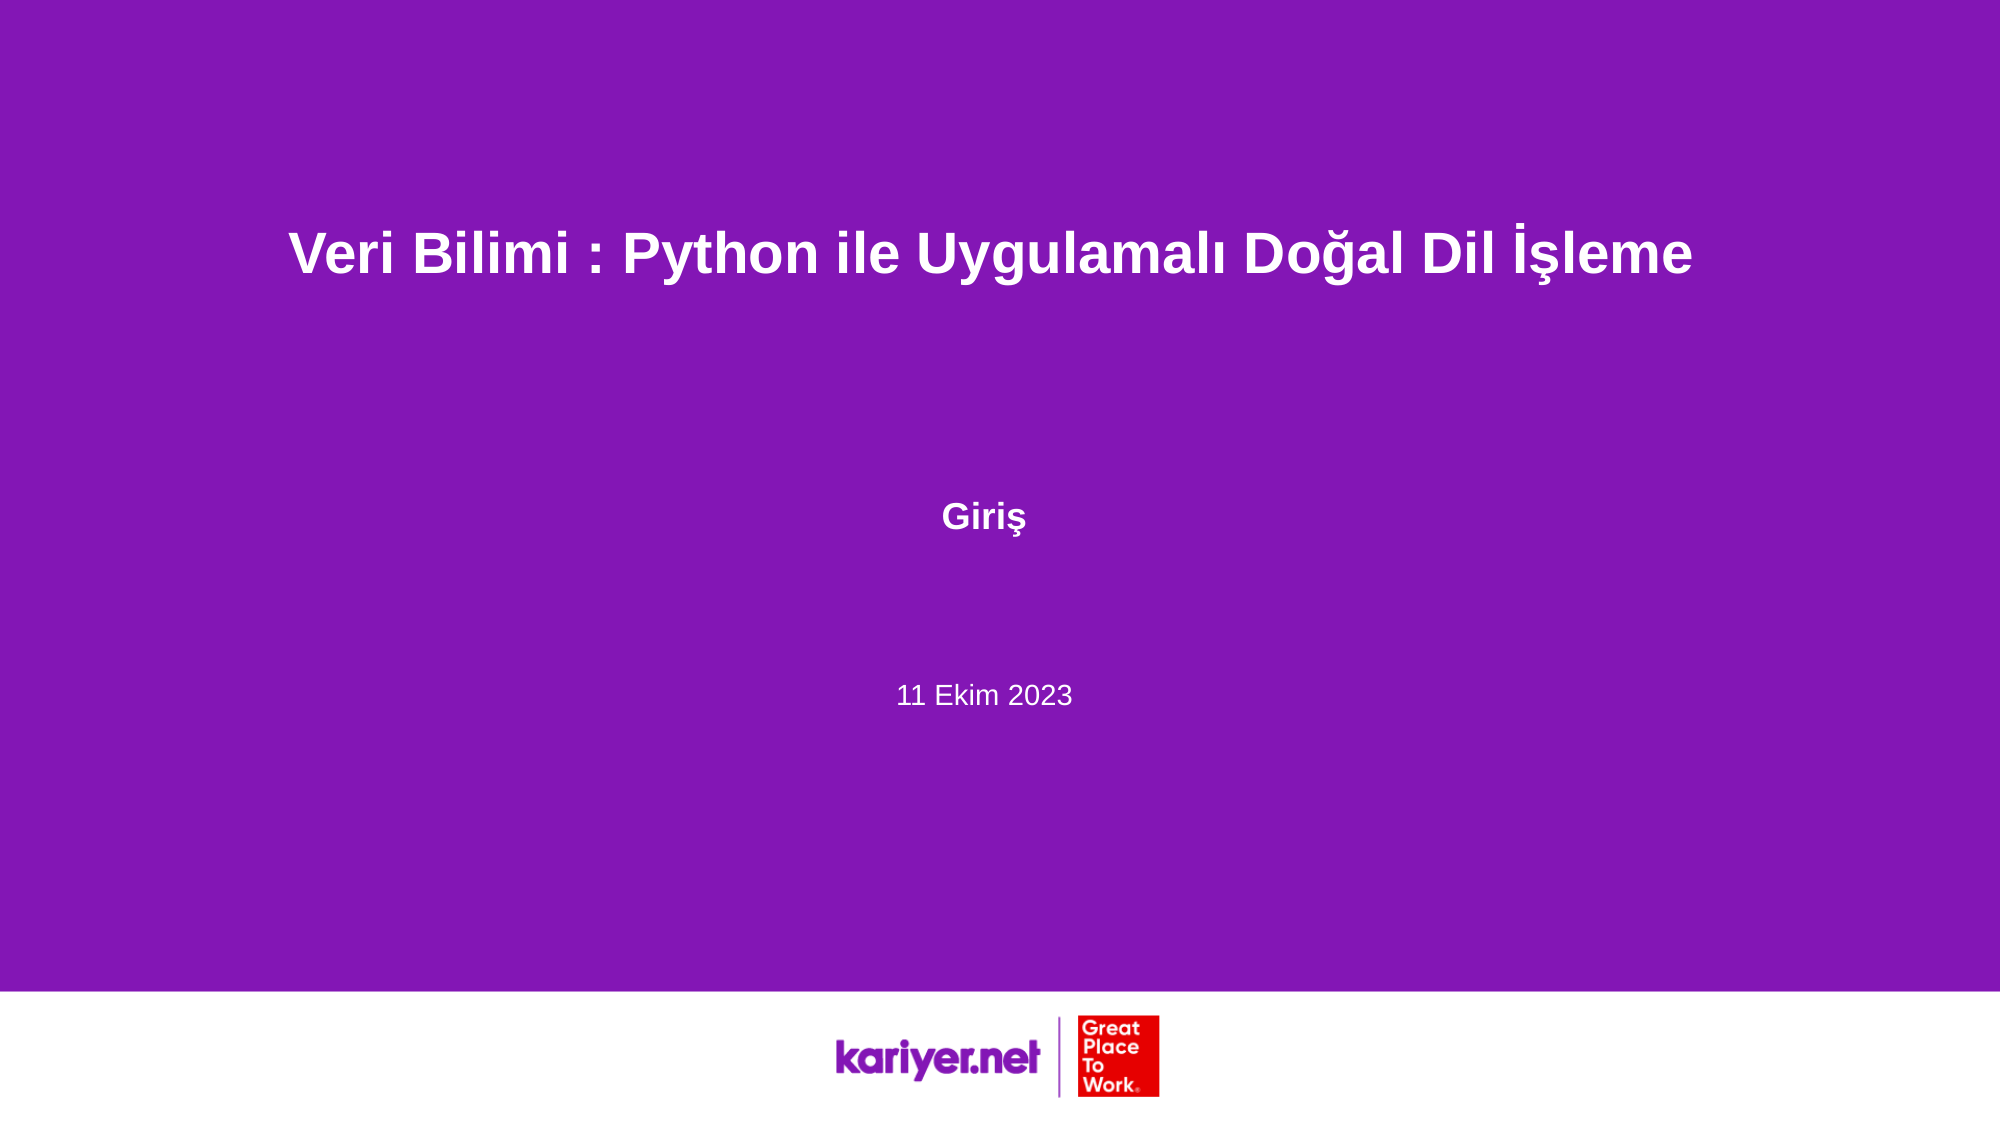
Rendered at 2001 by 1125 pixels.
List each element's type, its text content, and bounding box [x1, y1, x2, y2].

list Veri Bilimi : Python ile Uygulamalı Doğal Dil İşleme [183, 215, 1817, 869]
list Giriş 11 Ekim 2023 [491, 489, 1478, 1125]
picture [0, 0, 2000, 1125]
